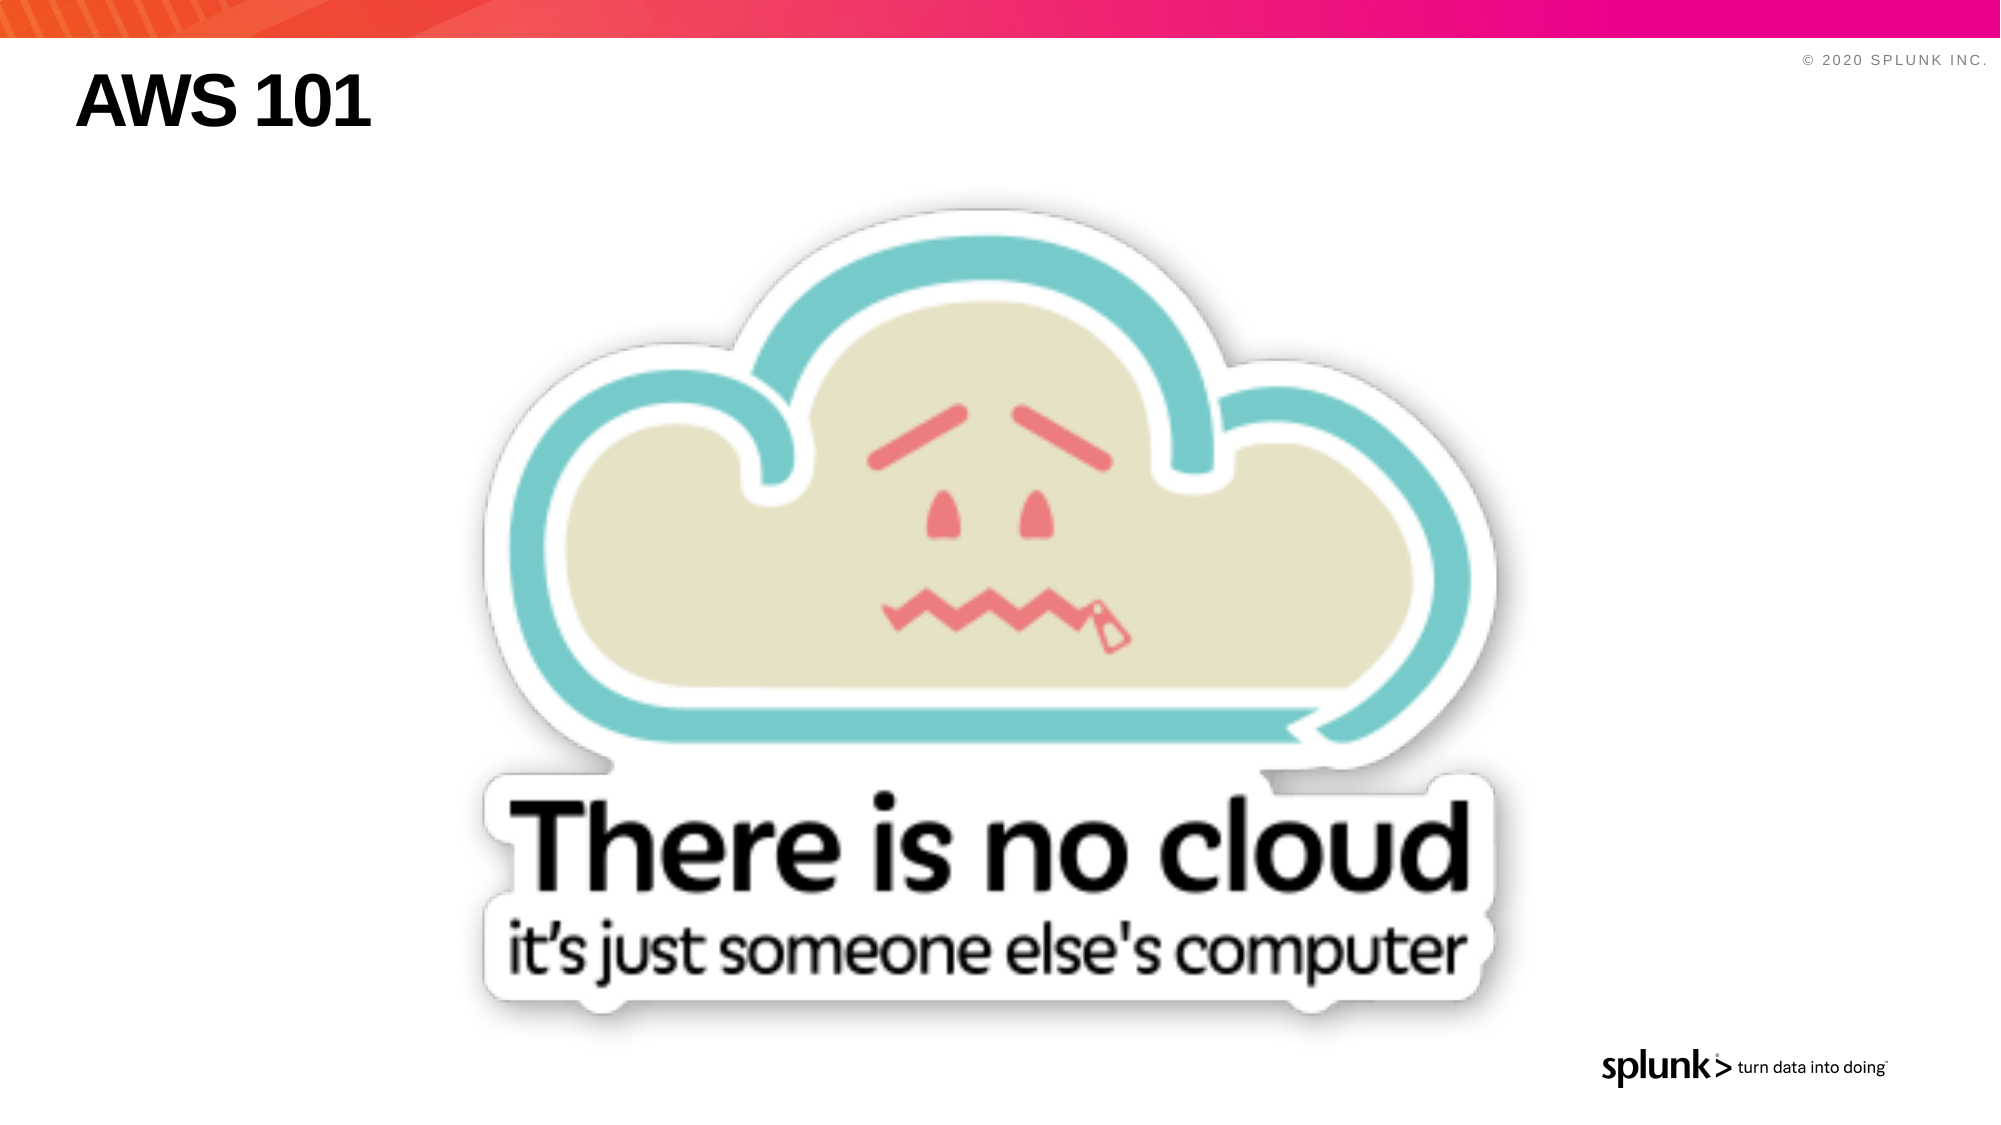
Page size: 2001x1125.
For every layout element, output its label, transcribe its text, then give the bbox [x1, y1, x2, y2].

picture [1602, 1049, 1888, 1088]
title AWS 101 [74, 50, 1926, 124]
picture [458, 184, 1542, 1059]
picture [0, 0, 2000, 38]
